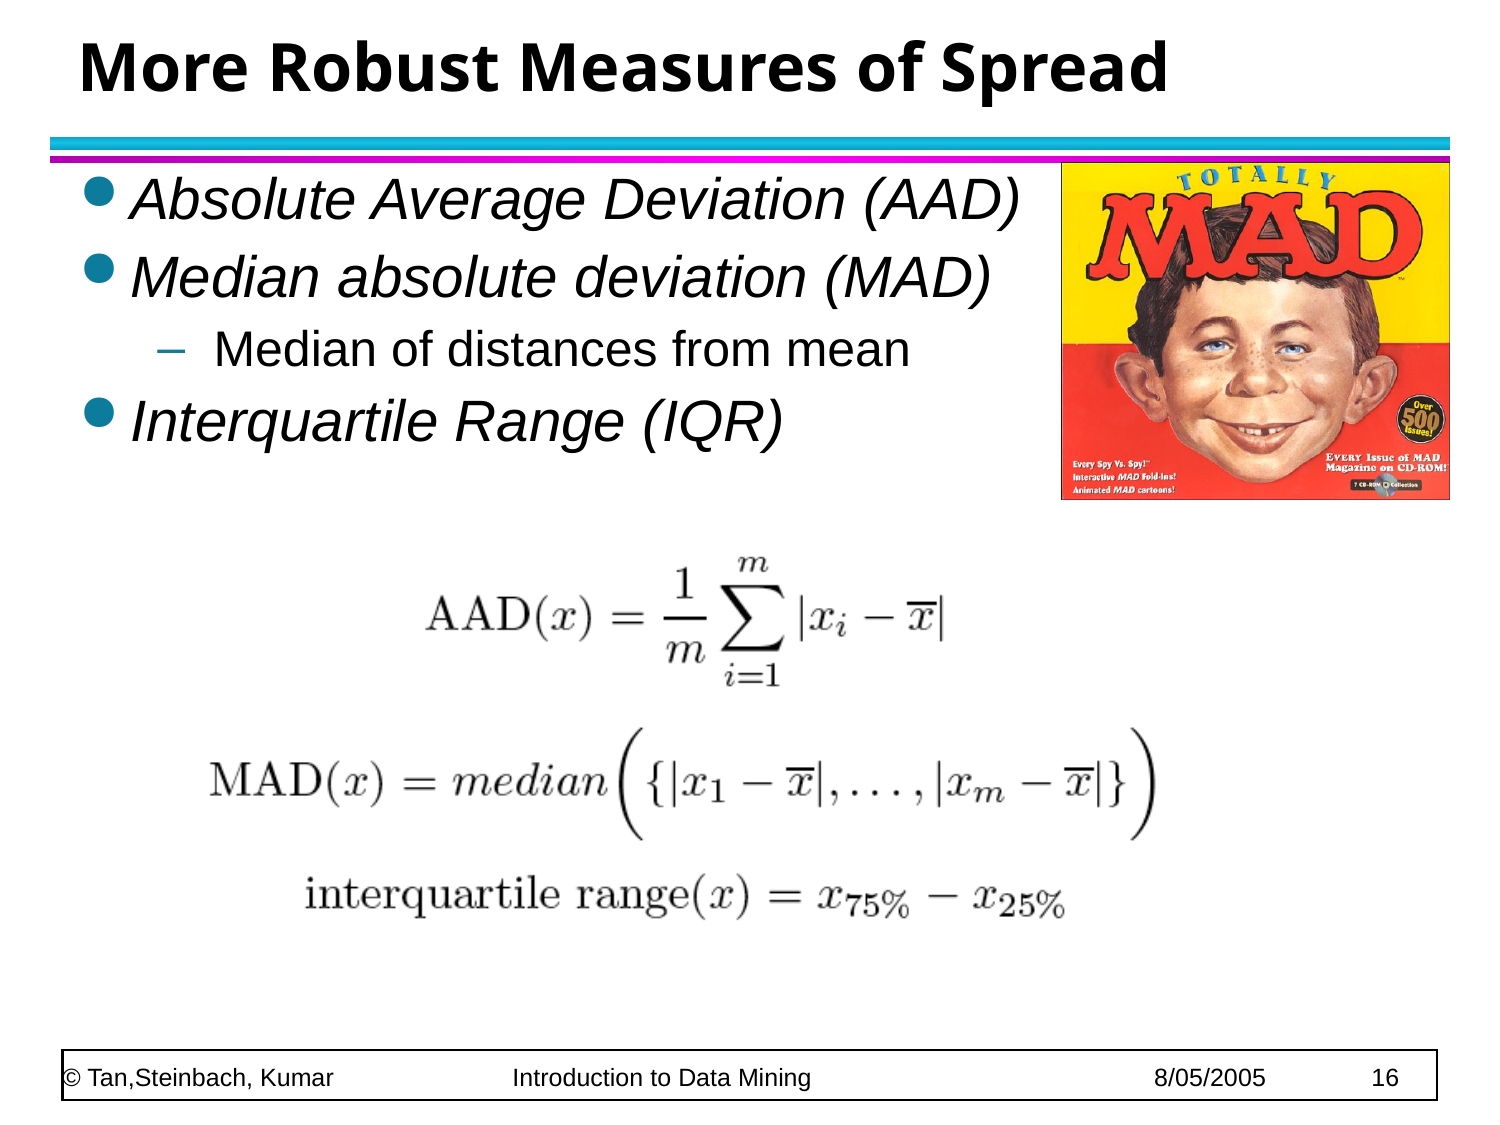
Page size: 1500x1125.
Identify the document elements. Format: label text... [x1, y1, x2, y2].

list Absolute Average Deviation (AAD) Median absolute deviation (MAD) Median of distances from mean Interquartile Range (IQR) [66, 161, 1451, 1013]
picture [1060, 162, 1451, 501]
title More Robust Measures of Spread [61, 24, 1476, 113]
picture [174, 549, 1192, 951]
